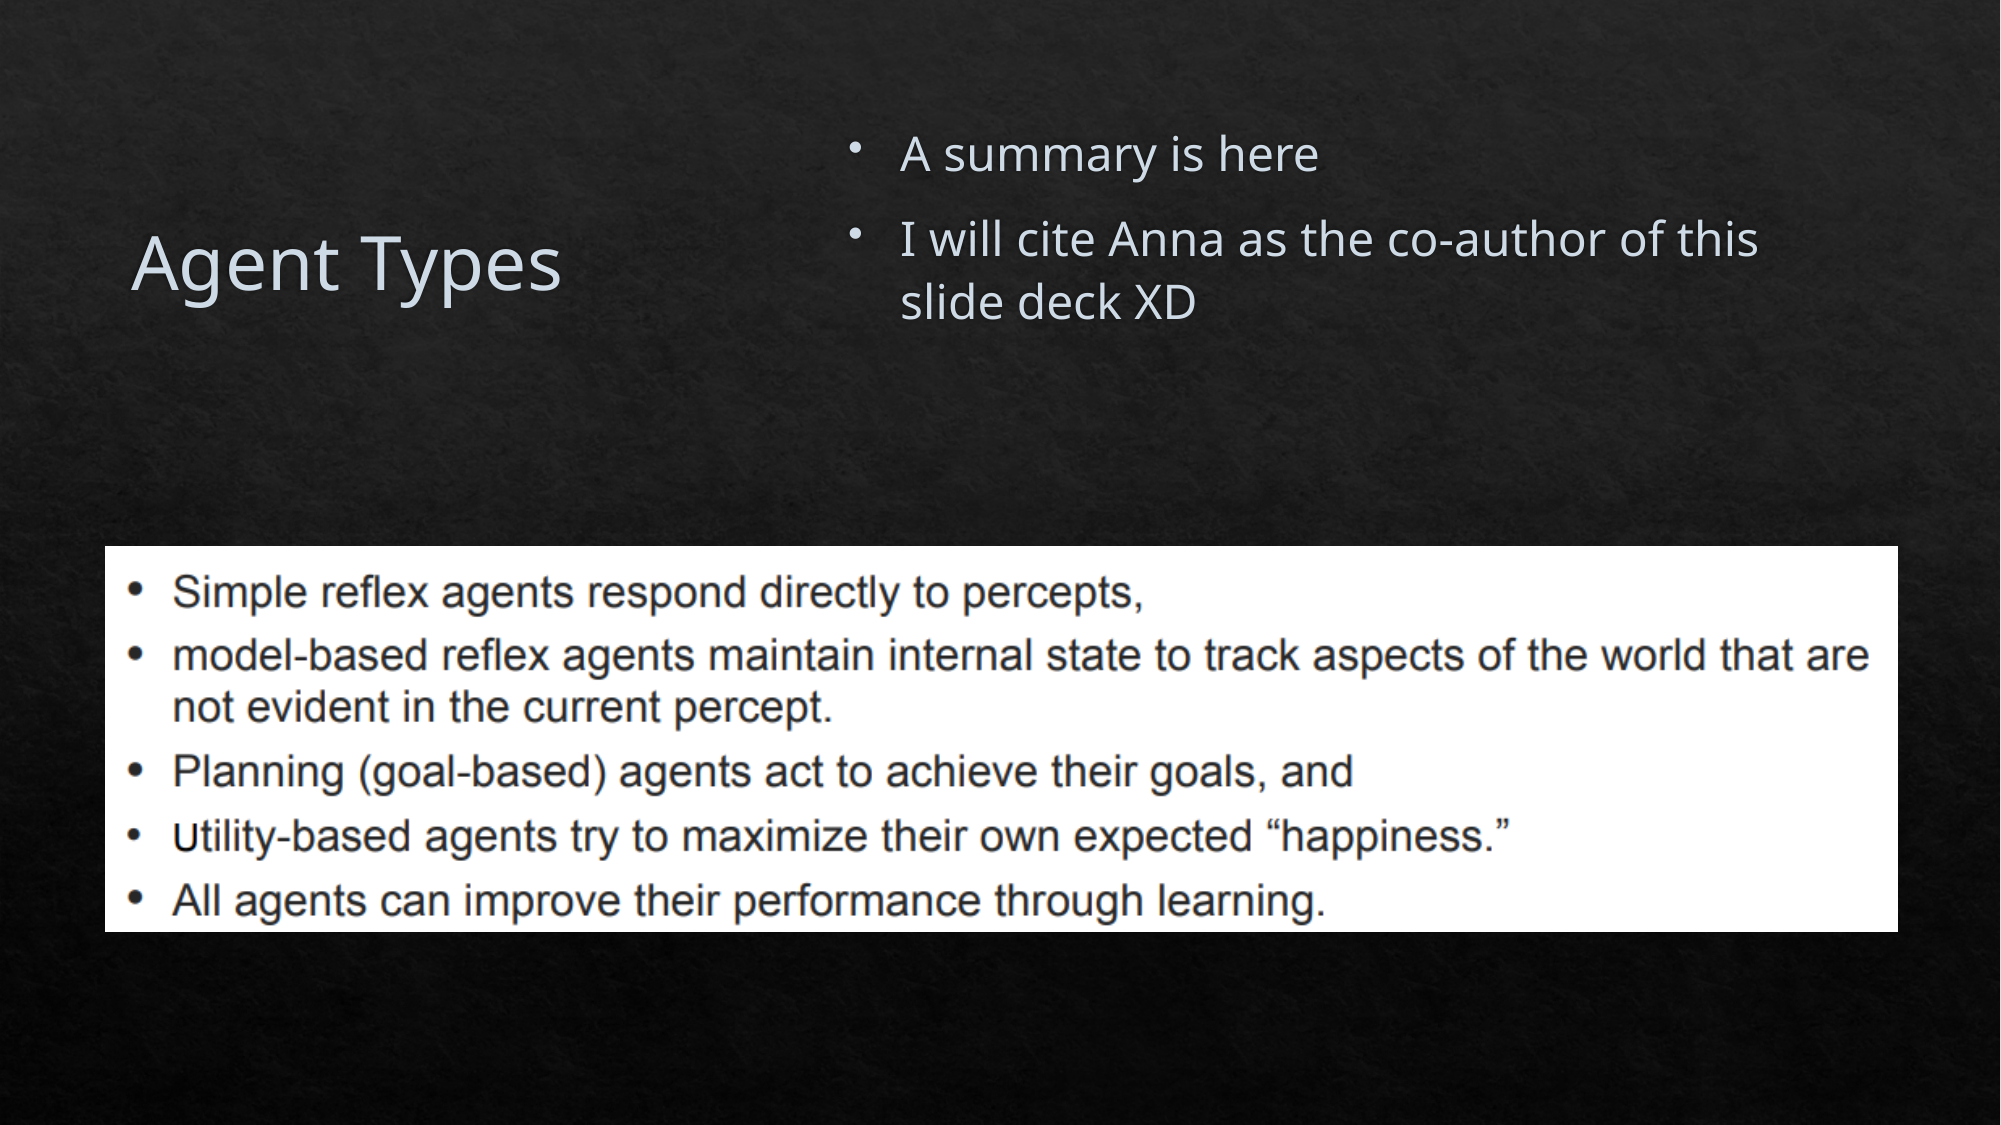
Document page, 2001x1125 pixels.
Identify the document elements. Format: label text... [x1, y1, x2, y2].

text_box [0, 0, 2000, 1125]
title Agent Types [116, 105, 764, 427]
picture [105, 546, 1899, 933]
list A summary is here I will cite Anna as the co-author of this slide deck XD [829, 105, 1884, 427]
